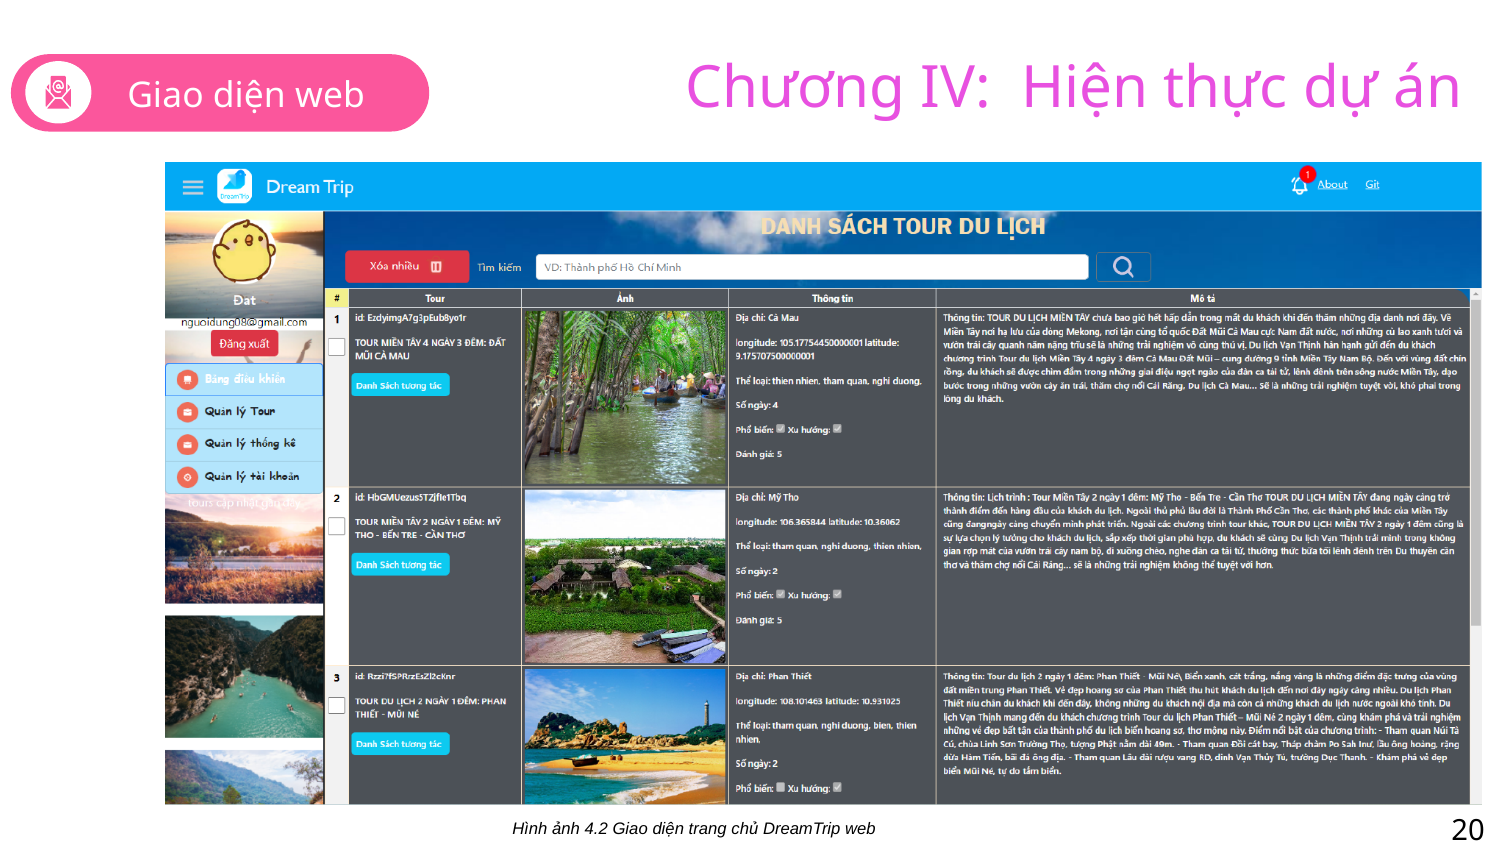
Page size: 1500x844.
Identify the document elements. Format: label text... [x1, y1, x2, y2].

picture [218, 169, 251, 203]
picture [165, 162, 1483, 806]
text_box Chương IV: Hiện thực dự án [658, 14, 1489, 154]
text_box 20 [1436, 804, 1500, 844]
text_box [10, 53, 430, 132]
text_box Hình ảnh 4.2 Giao diện trang chủ DreamTrip web [497, 815, 892, 844]
picture [1293, 166, 1316, 194]
picture [268, 180, 279, 192]
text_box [45, 75, 72, 109]
